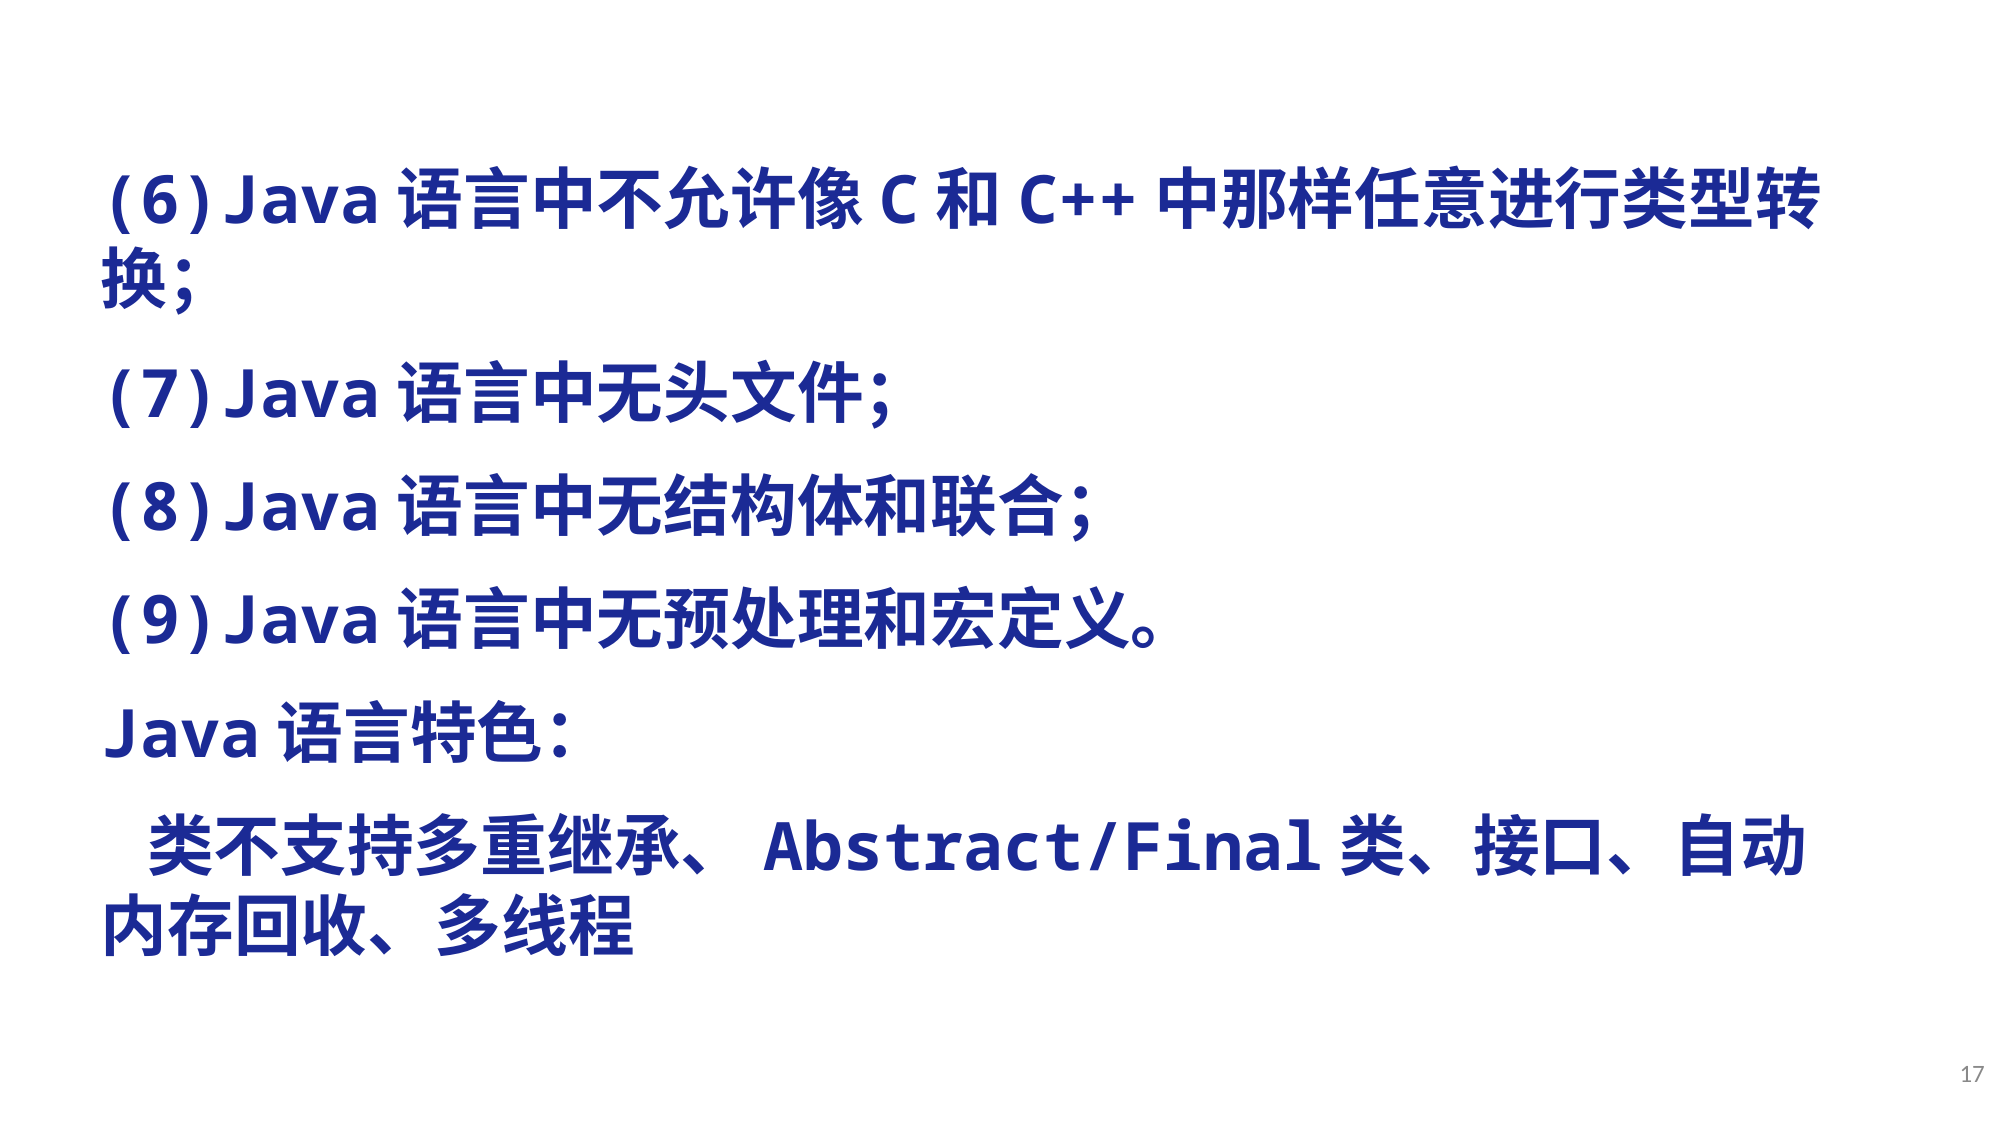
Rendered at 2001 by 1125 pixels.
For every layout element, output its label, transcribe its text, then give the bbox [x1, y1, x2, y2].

slide_number 17 [1650, 1042, 2000, 1103]
text_box (6)Java语言中不允许像C和C++中那样任意进行类型转换； (7)Java语言中无头文件； (8)Java语言中无结构体和联合； (9)Java语言中无预处理和宏定义。 Java语言特色： 类不支持多重继承、Abstract/Final类、接口、自动内存回收、多线程 [85, 149, 1883, 971]
